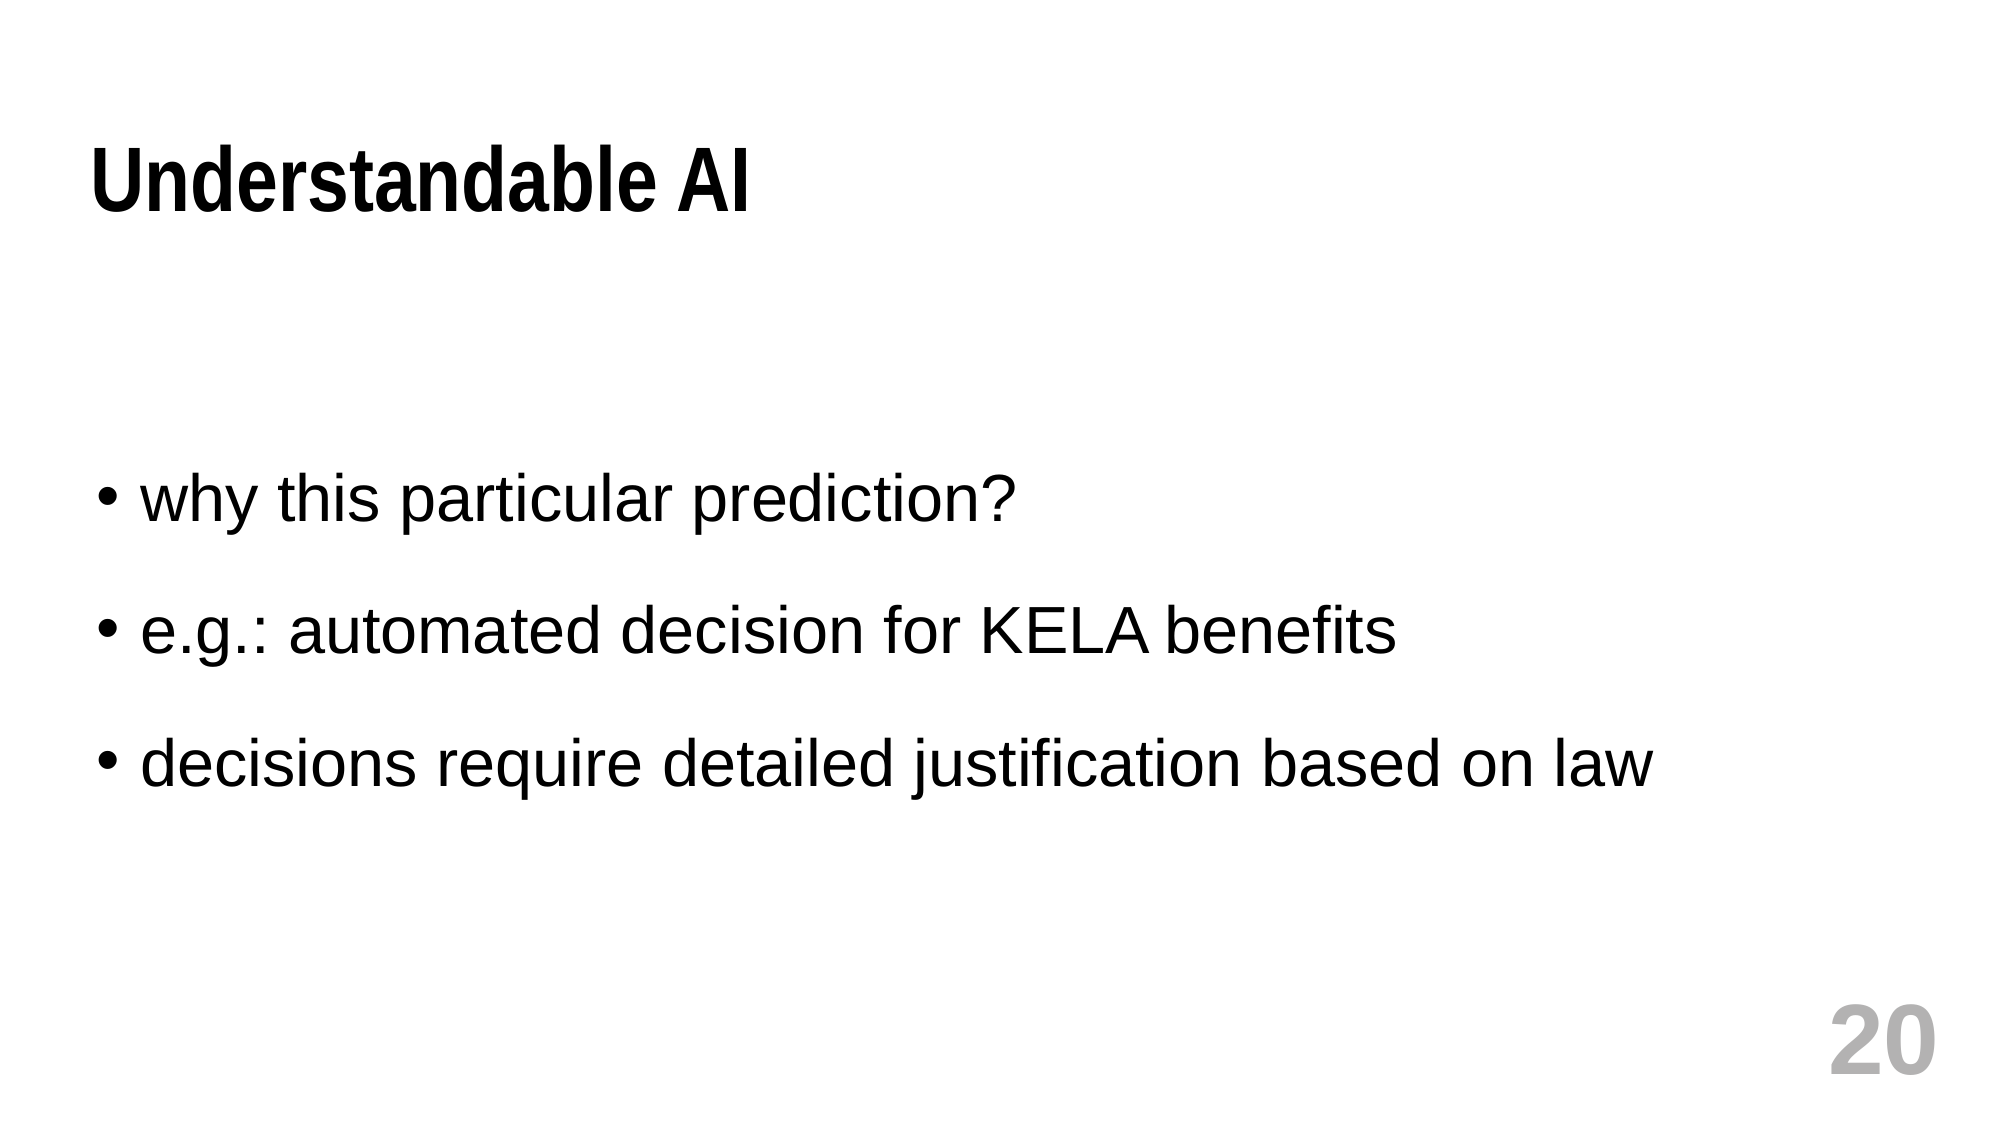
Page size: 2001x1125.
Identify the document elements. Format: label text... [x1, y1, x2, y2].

title Understandable AI [90, 131, 1910, 232]
list why this particular prediction? e.g.: automated decision for KELA benefits decisions require detailed justification based on law [90, 408, 1910, 965]
slide_number 20 [1638, 987, 1946, 1083]
